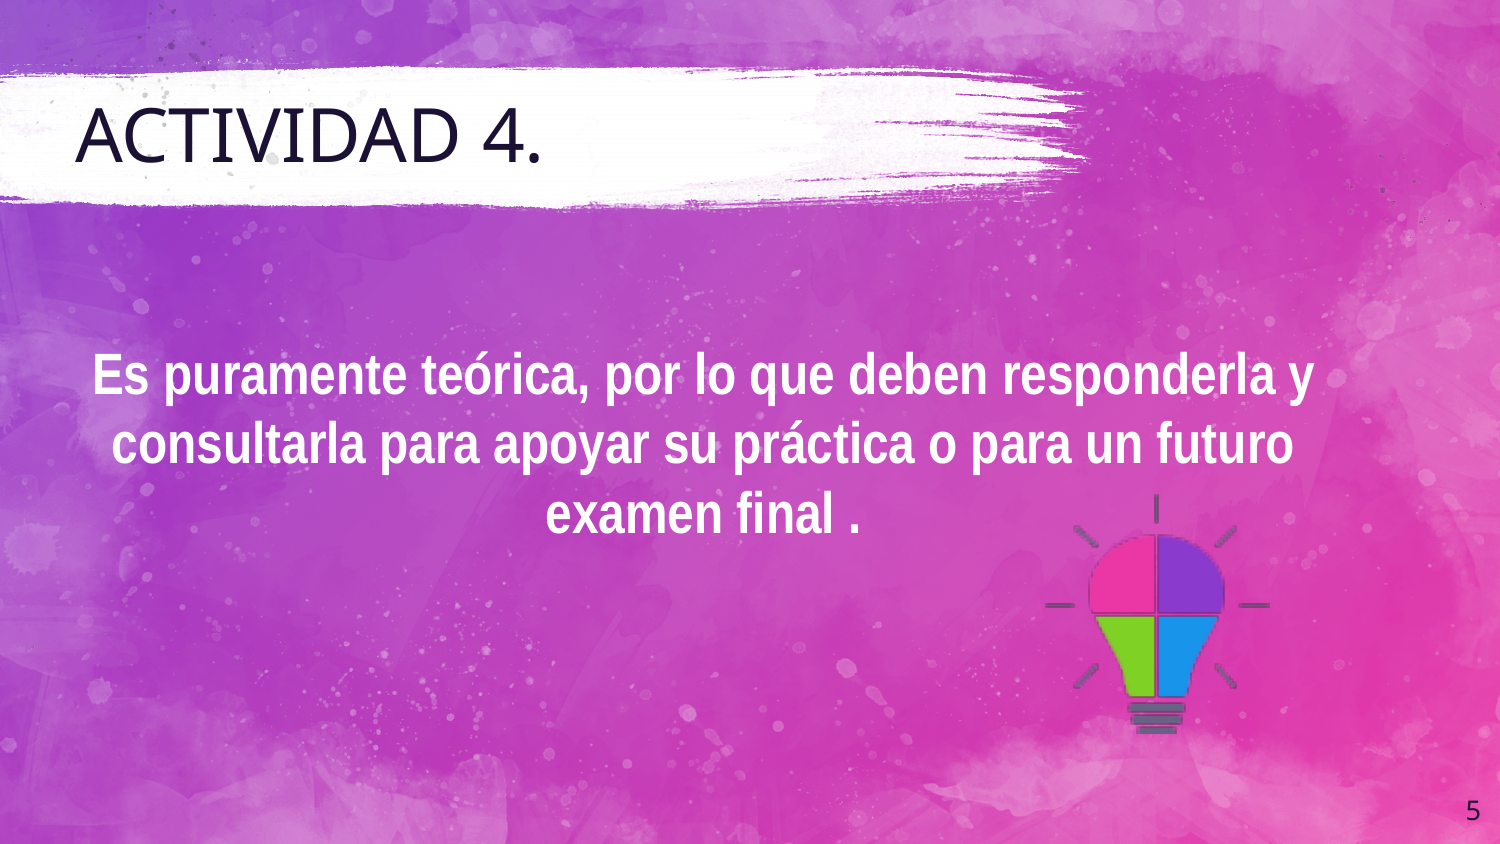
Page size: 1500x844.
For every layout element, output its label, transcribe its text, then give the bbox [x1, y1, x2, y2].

title ACTIVIDAD 4. [75, 76, 1038, 200]
picture [1045, 494, 1270, 734]
slide_number 5 [1391, 779, 1482, 844]
text_box Es puramente teórica, por lo que deben responderla y consultarla para apoyar su práctica o para un futuro examen final . [12, 328, 1395, 553]
picture [0, 58, 1092, 219]
